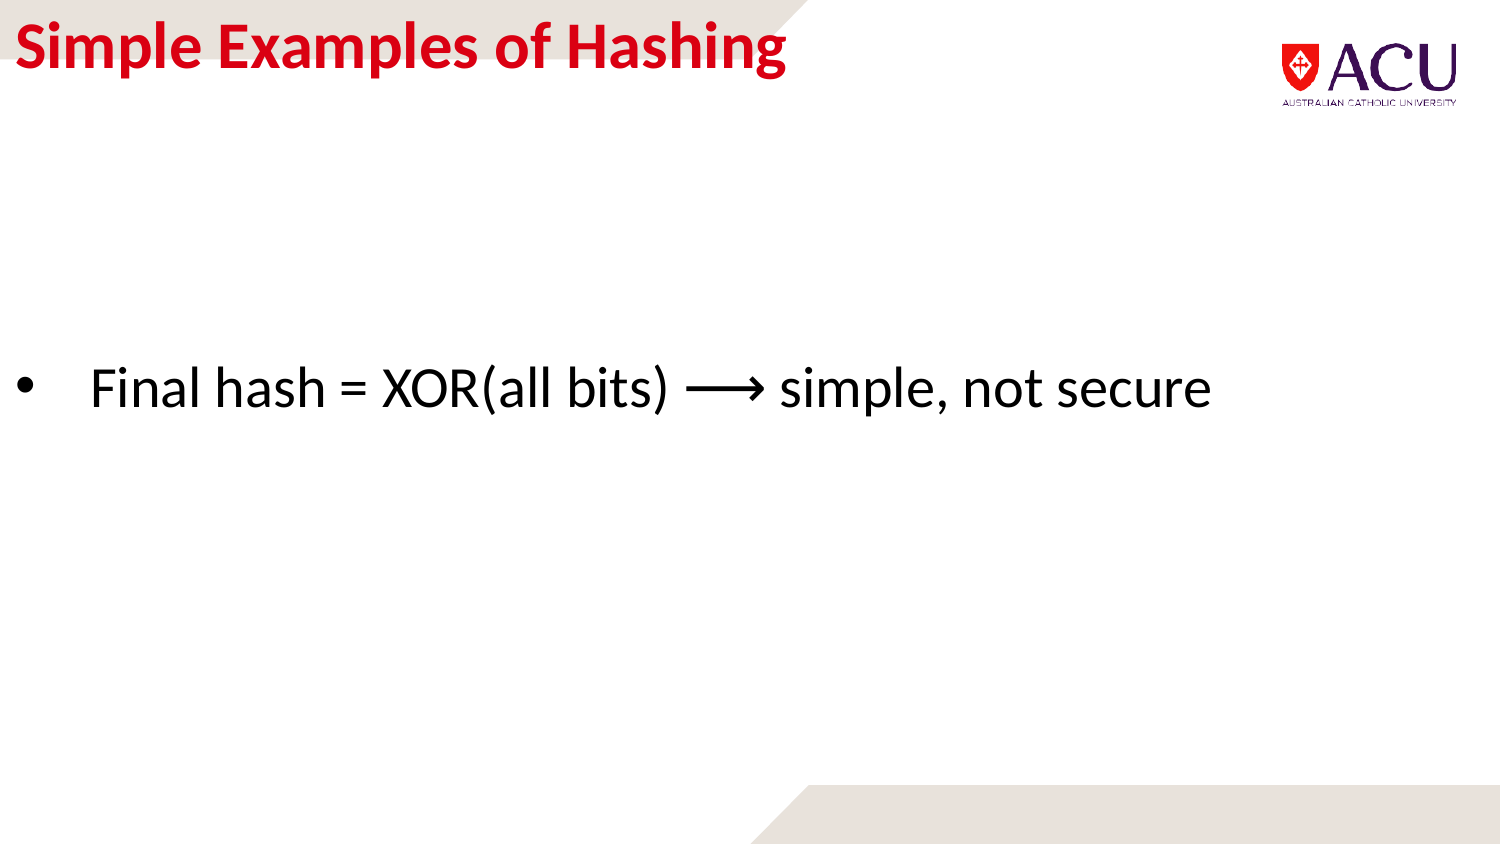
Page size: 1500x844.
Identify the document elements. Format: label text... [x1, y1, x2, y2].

text_box Final hash = XOR(all bits) ⟶ simple, not secure [0, 306, 1500, 427]
title Simple Examples of Hashing [0, 0, 1349, 143]
picture [1349, 43, 1456, 106]
